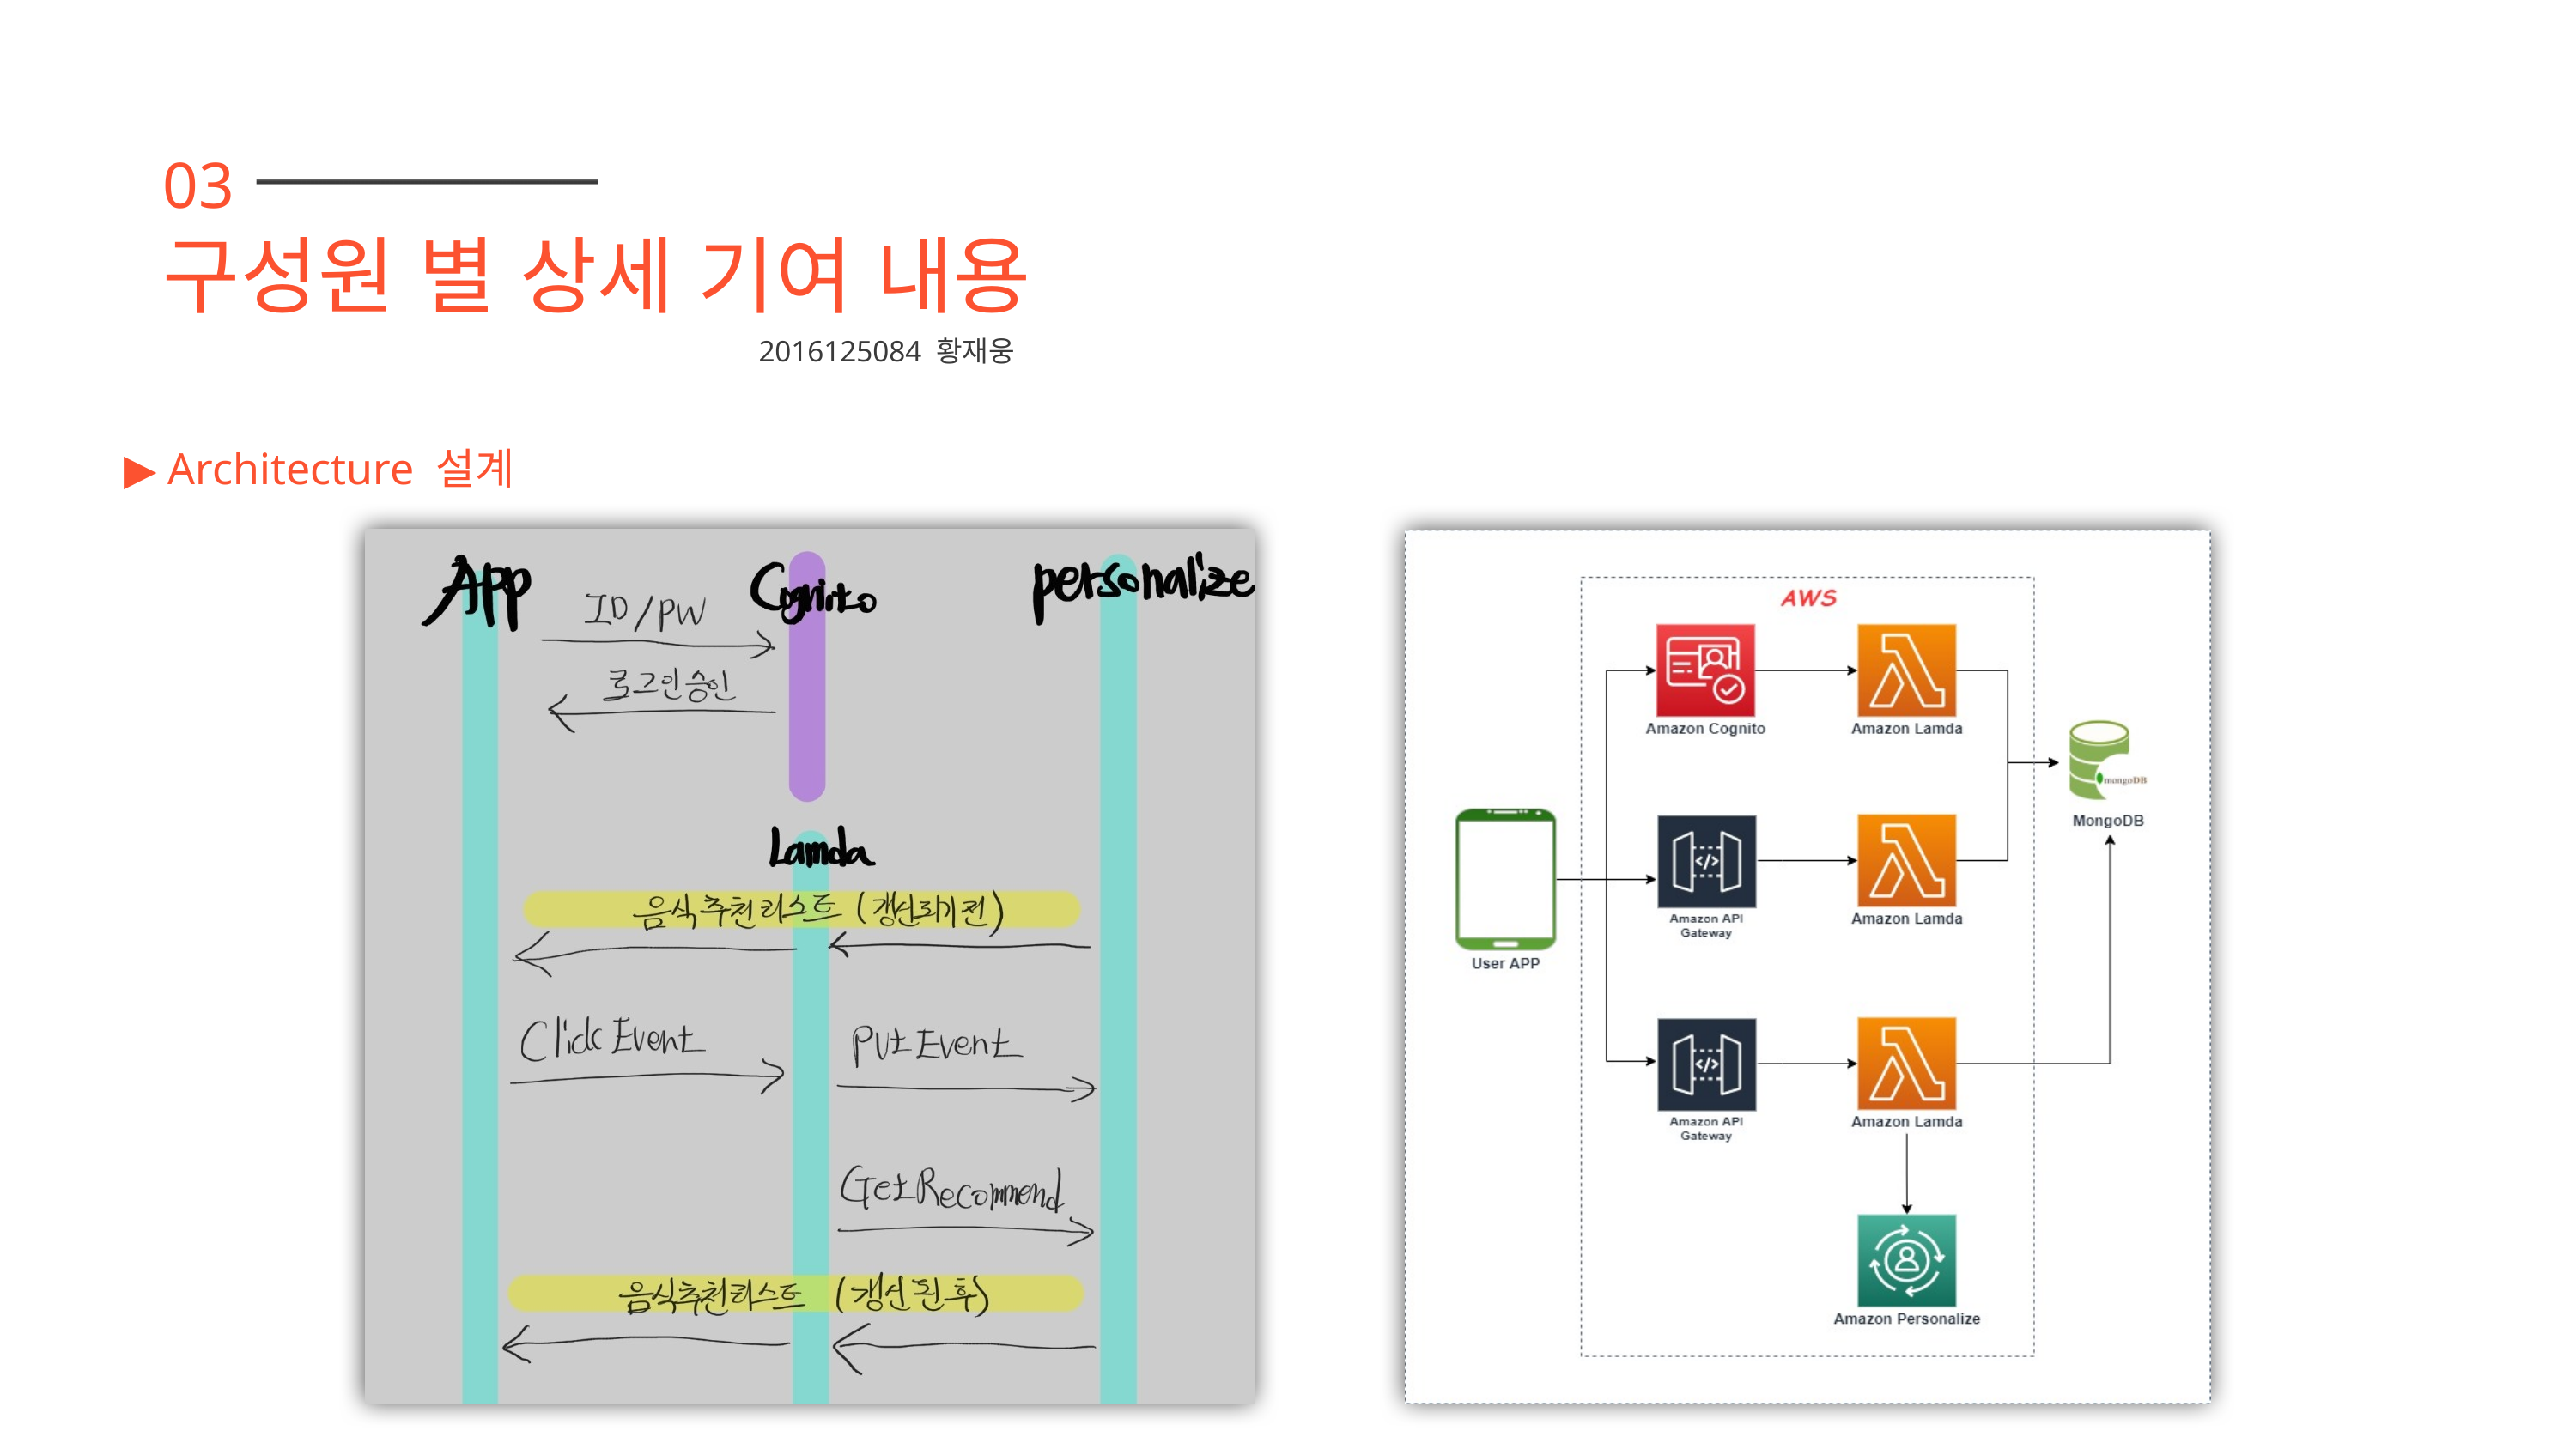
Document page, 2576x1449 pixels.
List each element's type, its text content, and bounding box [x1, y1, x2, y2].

picture [1405, 530, 2211, 1404]
picture [364, 529, 1255, 1404]
text_box ▶ Architecture 설계 [107, 435, 2427, 500]
text_box 구성원 별 상세 기여 내용 [150, 215, 1056, 368]
text_box 03 [150, 138, 431, 252]
text_box 2016125084 황재웅 [745, 327, 1056, 368]
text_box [255, 179, 598, 185]
